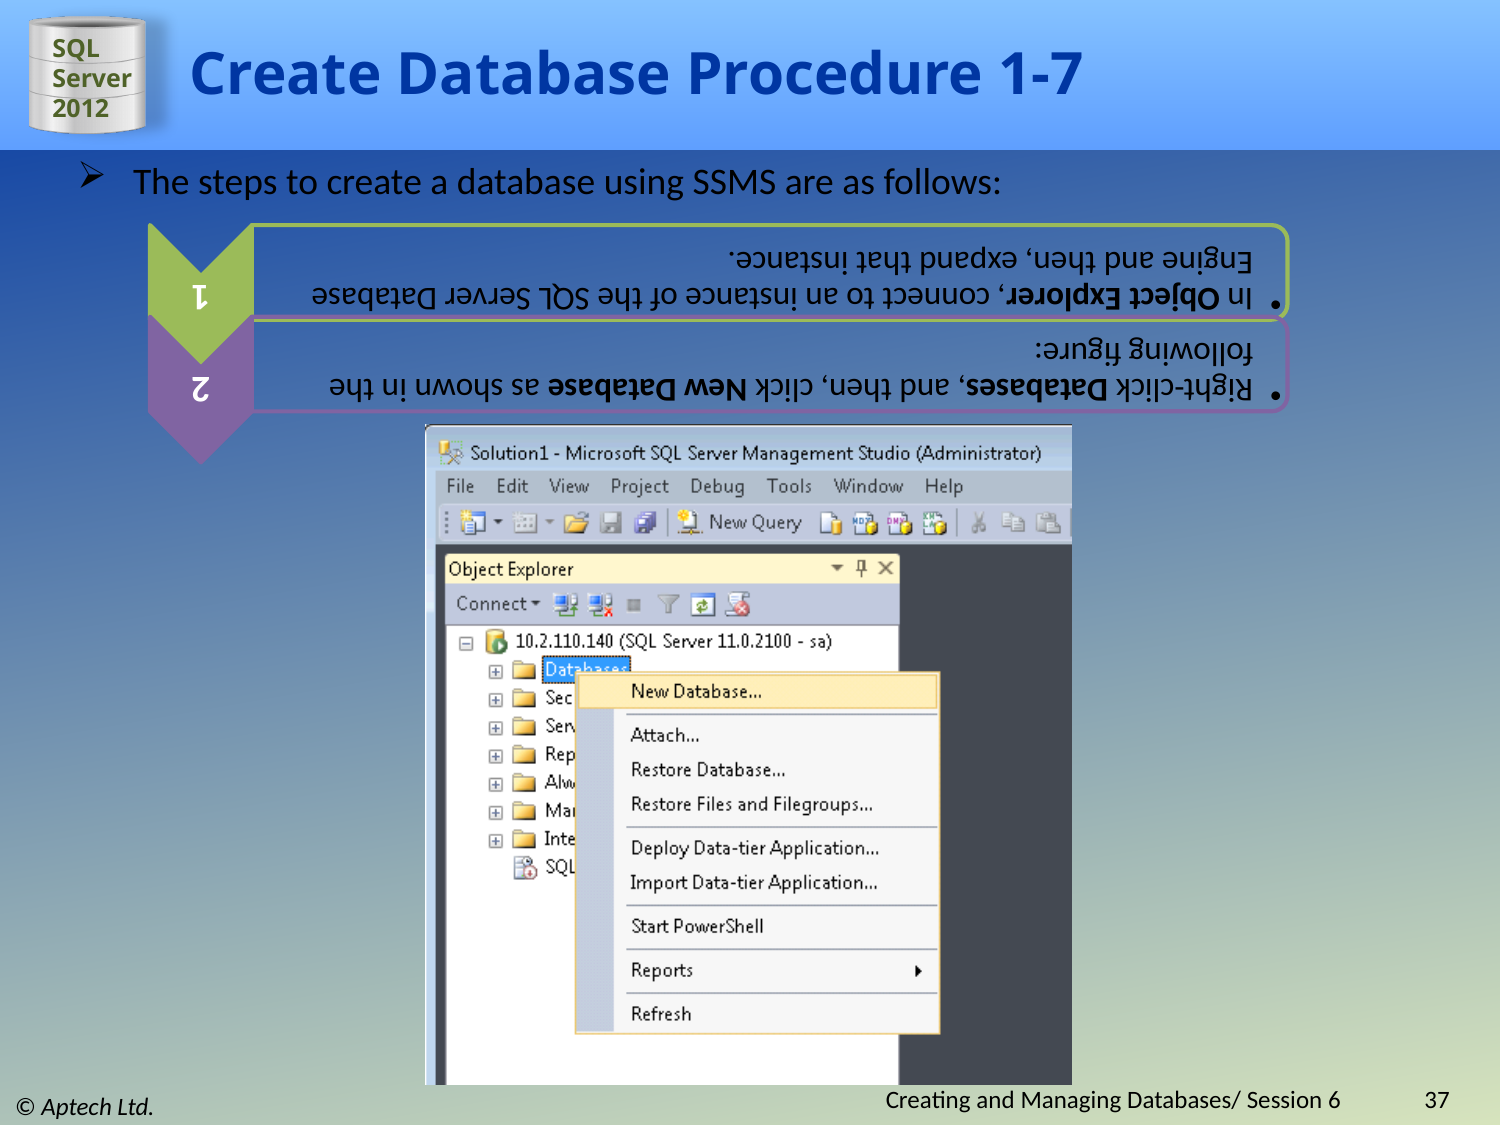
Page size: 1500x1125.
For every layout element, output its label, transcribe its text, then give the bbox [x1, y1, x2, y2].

text_box The steps to create a database using SSMS are as follows: [62, 149, 1375, 210]
title Create Database Procedure 1-7 [174, 37, 1426, 106]
footer Creating and Managing Databases/ Session 6 [375, 1084, 1363, 1113]
slide_number 37 [1363, 1084, 1465, 1113]
picture [24, 0, 150, 150]
picture [424, 424, 1073, 1085]
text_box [149, 224, 1288, 463]
